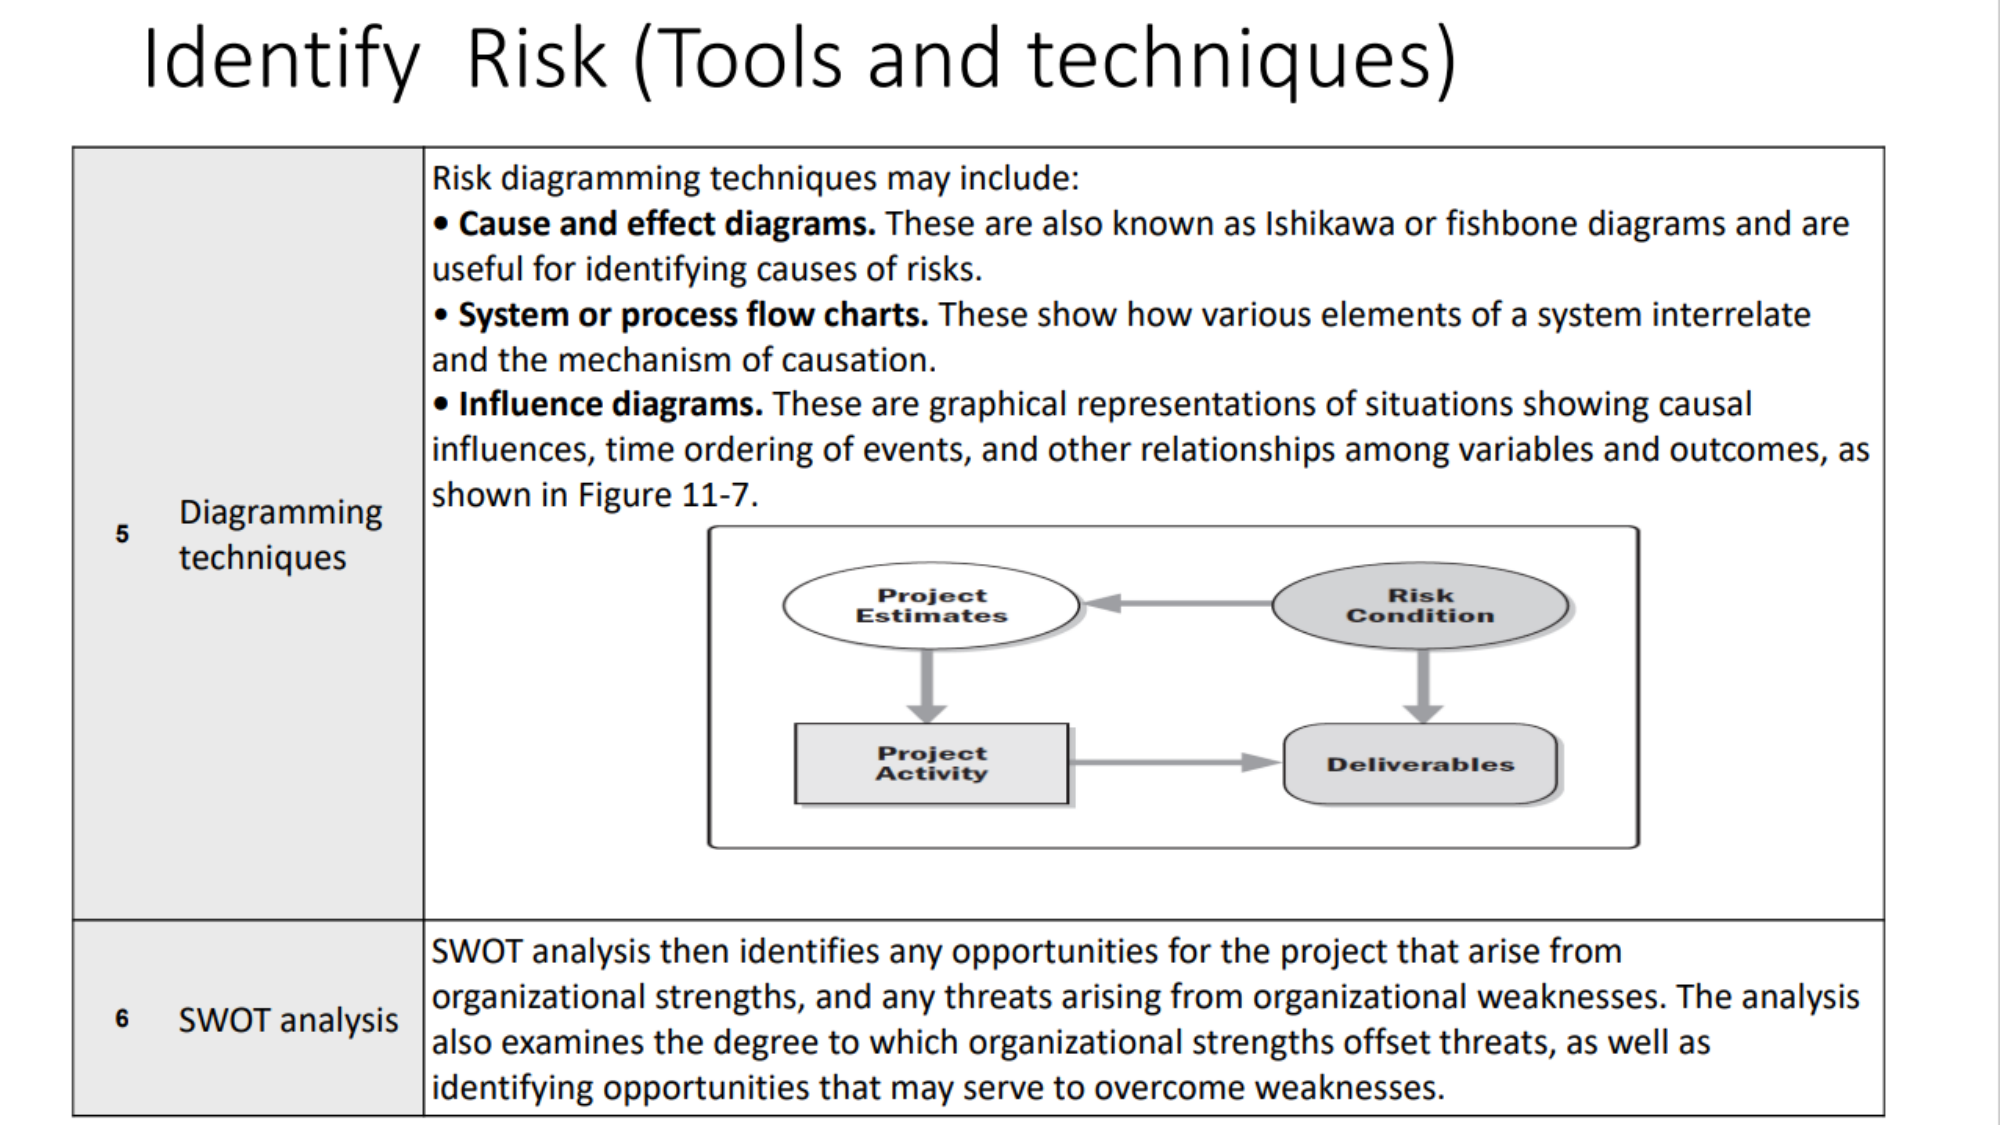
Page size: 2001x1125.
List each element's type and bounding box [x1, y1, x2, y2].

list [0, 0, 2000, 1125]
